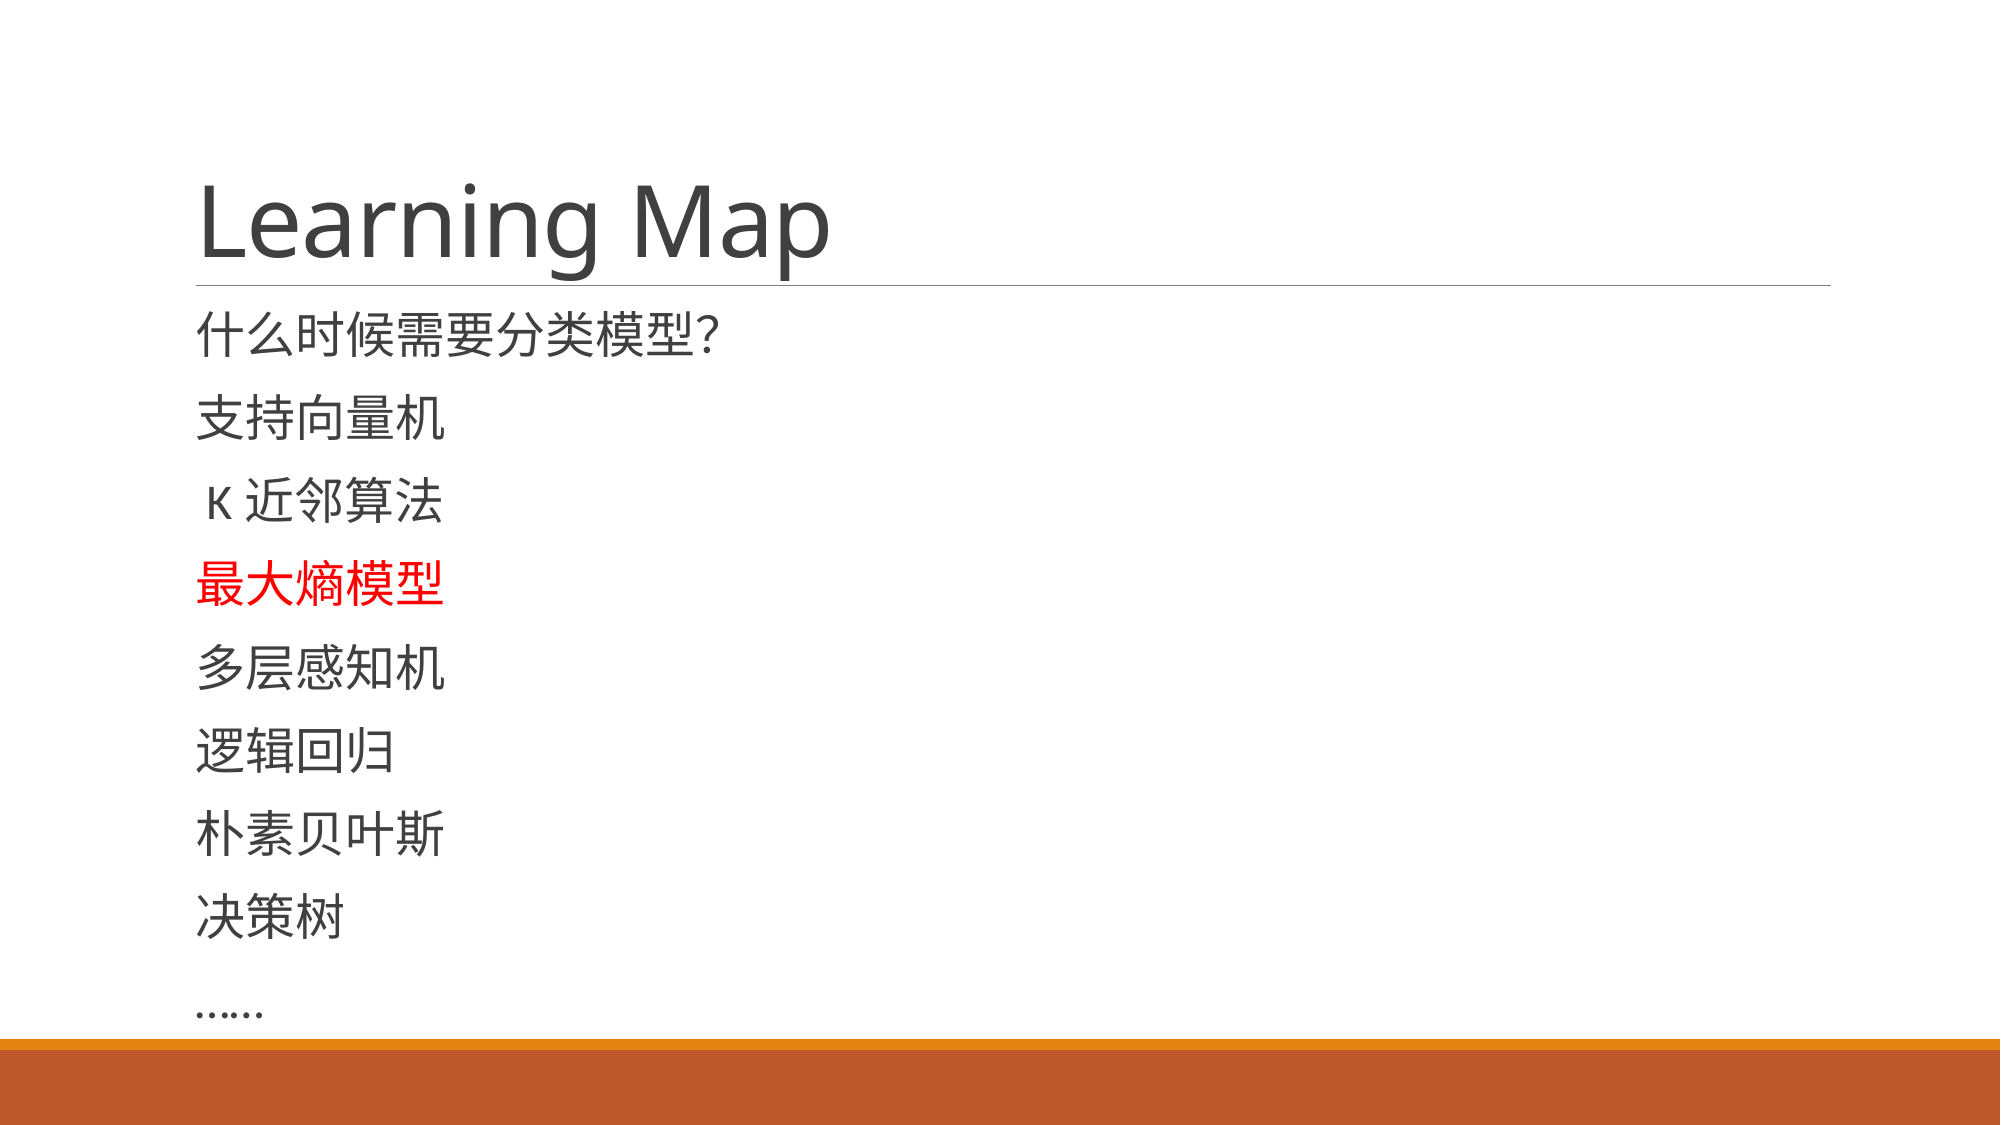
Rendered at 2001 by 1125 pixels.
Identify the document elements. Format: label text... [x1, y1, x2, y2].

title Learning Map [180, 47, 1830, 285]
list 什么时候需要分类模型？ 支持向量机 K近邻算法 最大熵模型 多层感知机 逻辑回归 朴素贝叶斯 决策树 …… [180, 302, 1830, 963]
